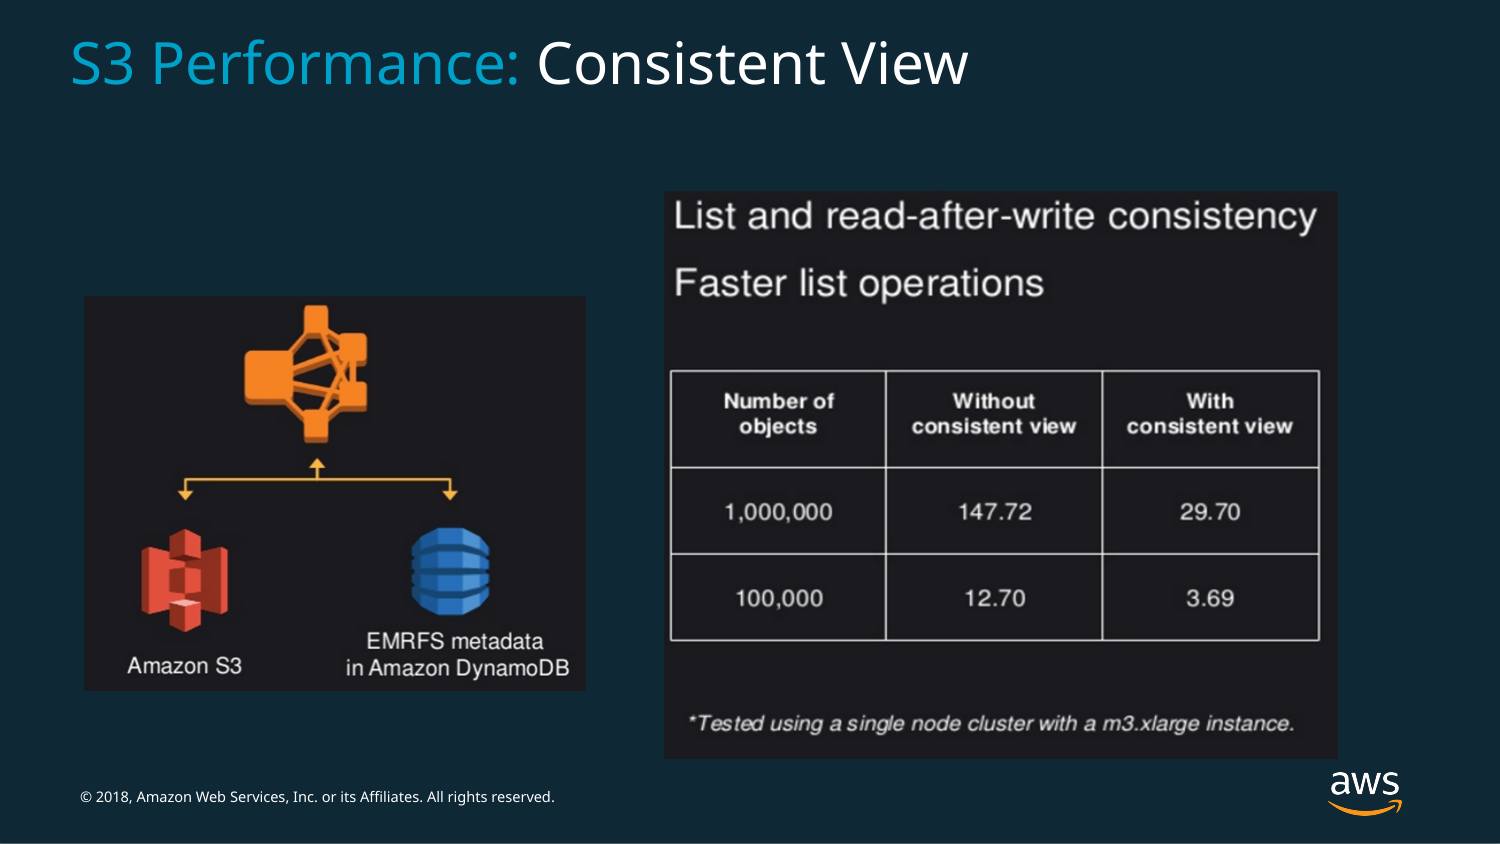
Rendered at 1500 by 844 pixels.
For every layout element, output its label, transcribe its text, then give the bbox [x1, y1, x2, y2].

title S3 Performance: Consistent View [55, 18, 1402, 109]
picture [1328, 772, 1402, 816]
picture [84, 295, 587, 692]
picture [664, 190, 1339, 759]
